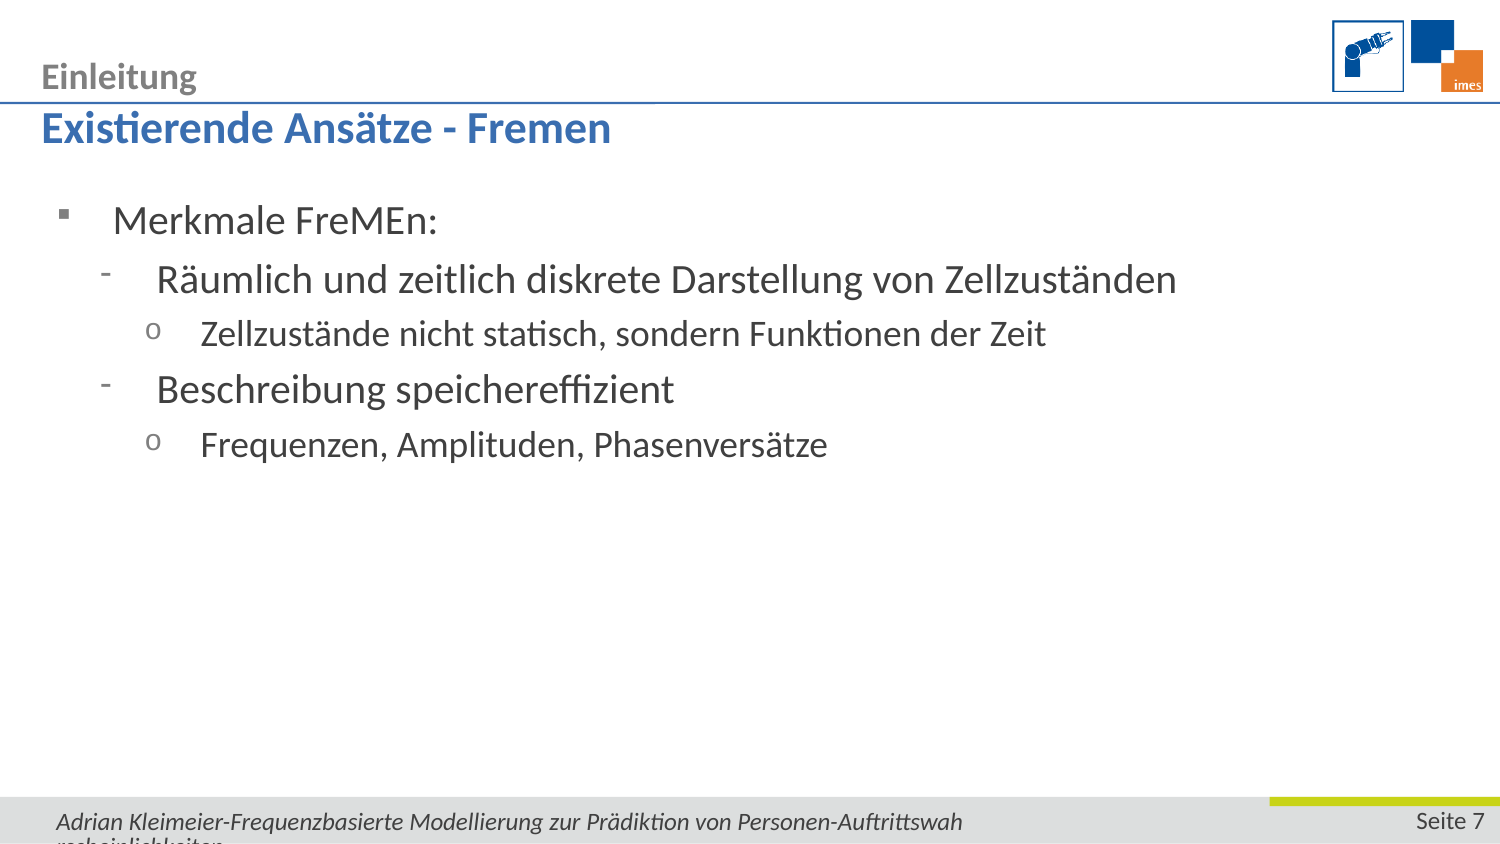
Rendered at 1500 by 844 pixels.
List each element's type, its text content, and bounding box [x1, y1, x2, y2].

title Existierende Ansätze - Fremen [41, 103, 1223, 162]
picture [1411, 20, 1483, 92]
list Merkmale FreMEn: Räumlich und zeitlich diskrete Darstellung von Zellzuständen Zellzustände nicht statisch, sondern Funktionen der Zeit Beschreibung speichereffizient Frequenzen, Amplituden, Phasenversätze [41, 185, 1459, 733]
footer Adrian Kleimeier-Frequenzbasierte Modellierung zur Prädiktion von Personen-Auftrittswahrscheinlichkeiten [41, 796, 988, 844]
picture [1332, 20, 1404, 92]
list Einleitung [41, 43, 1223, 103]
